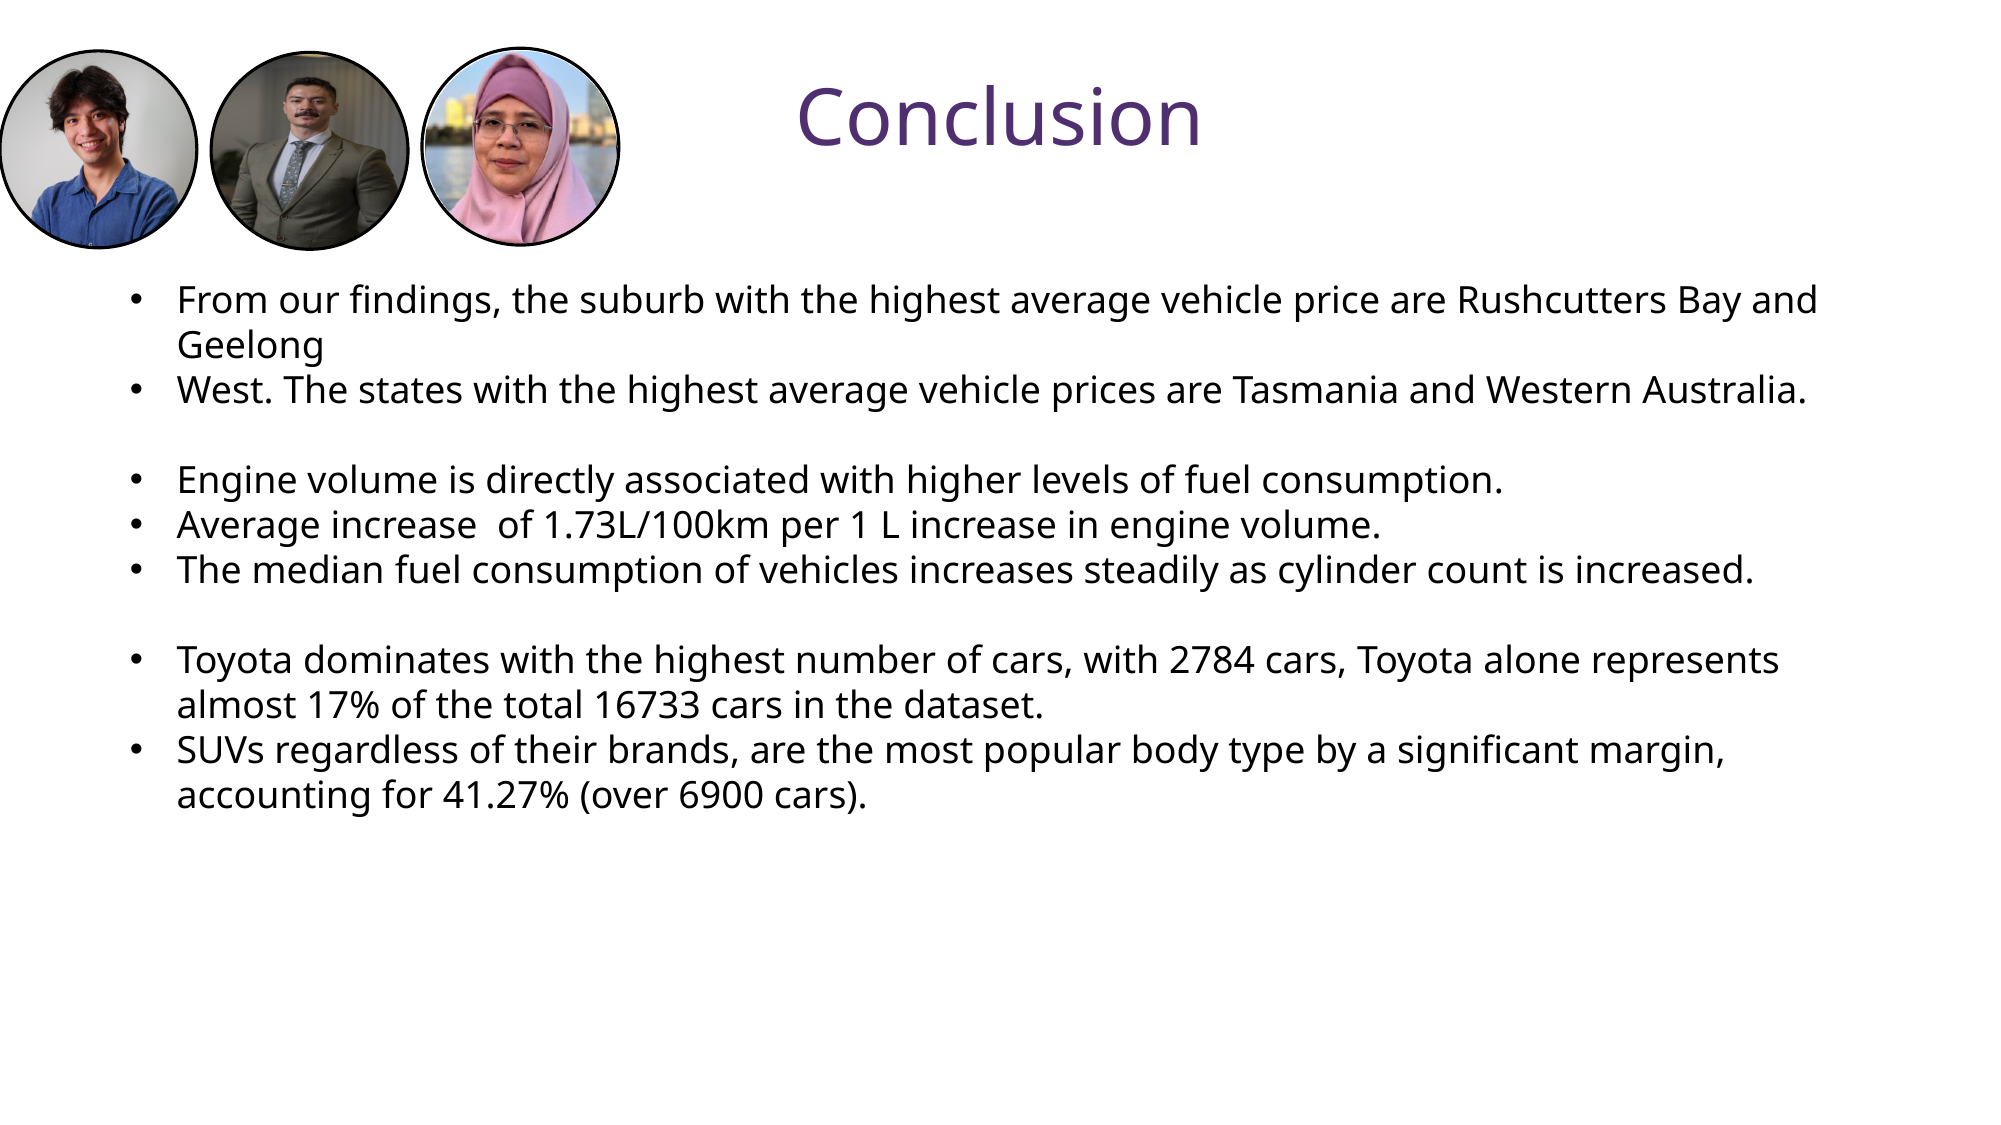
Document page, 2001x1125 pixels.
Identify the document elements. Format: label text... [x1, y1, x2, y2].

text_box [0, 49, 199, 250]
text_box From our findings, the suburb with the highest average vehicle price are Rushcutters Bay and Geelong West. The states with the highest average vehicle prices are Tasmania and Western Australia. Engine volume is directly associated with higher levels of fuel consumption. Average increase of 1.73L/100km per 1 L increase in engine volume. The median fuel consumption of vehicles increases steadily as cylinder count is increased. Toyota dominates with the highest number of cars, with 2784 cars, Toyota alone represents almost 17% of the total 16733 cars in the dataset. SUVs regardless of their brands, are the most popular body type by a significant margin, accounting for 41.27% (over 6900 cars). [114, 268, 1886, 959]
text_box [420, 46, 621, 247]
text_box [209, 50, 410, 251]
text_box Conclusion [647, 69, 1353, 171]
